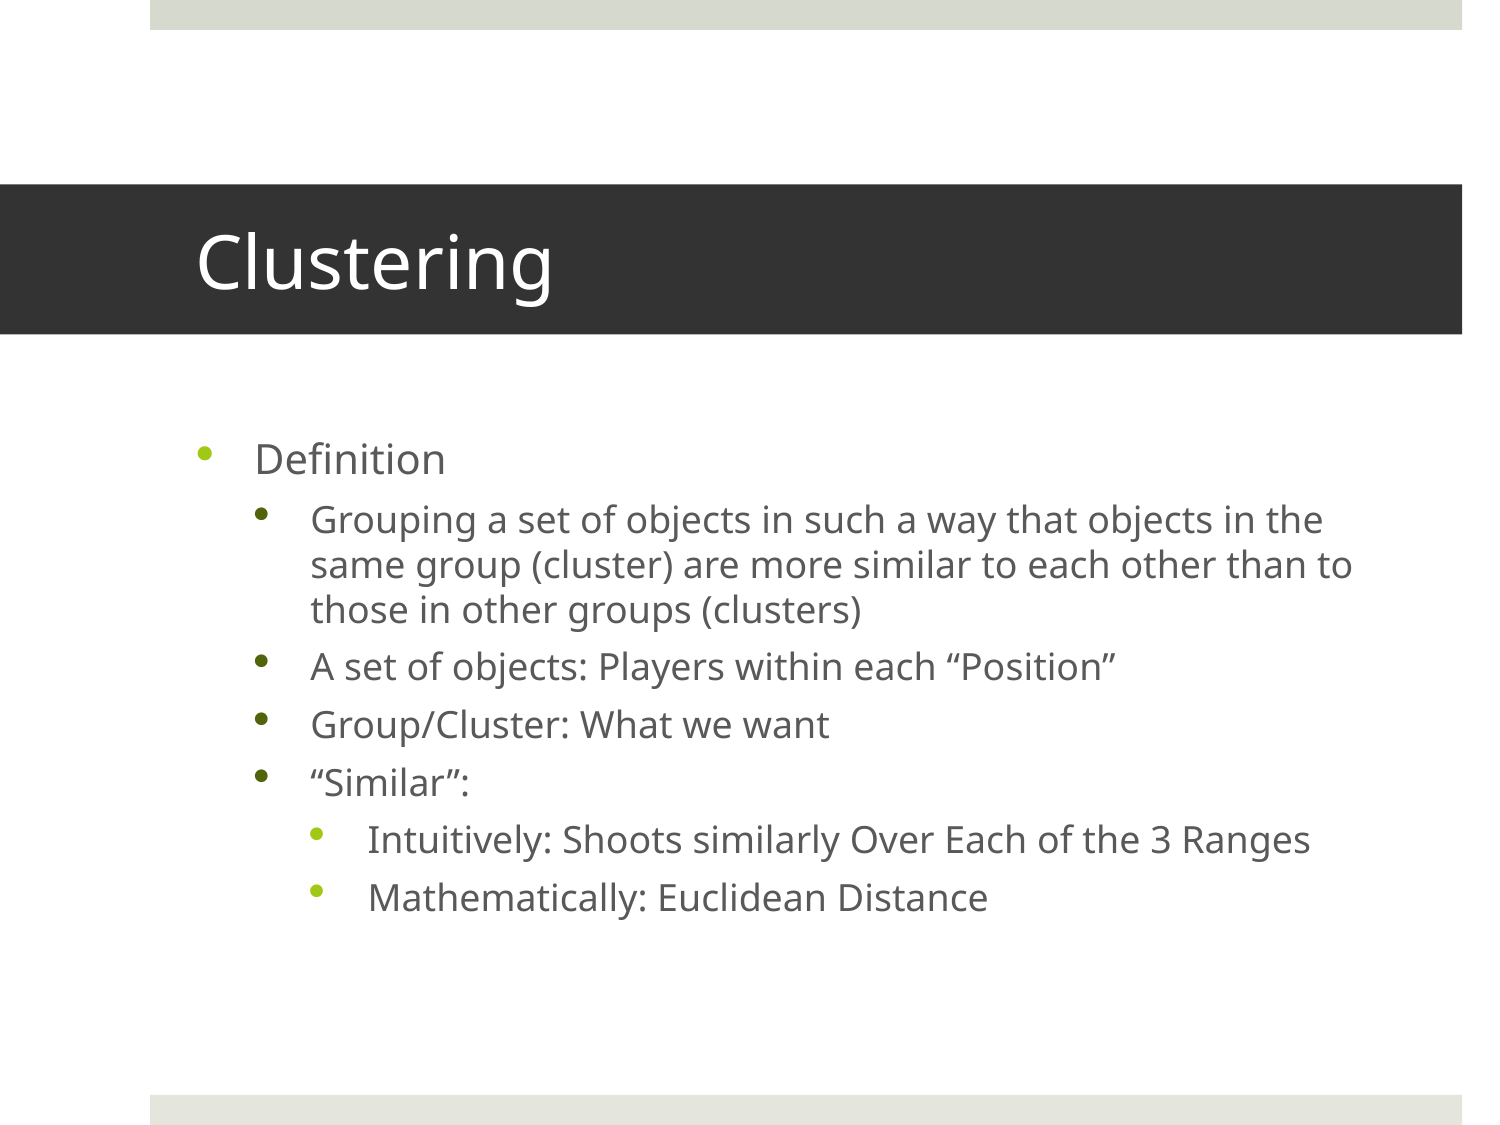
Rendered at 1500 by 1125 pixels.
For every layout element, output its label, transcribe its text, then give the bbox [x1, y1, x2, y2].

title Clustering [0, 184, 1463, 335]
list Definition Grouping a set of objects in such a way that objects in the same group (cluster) are more similar to each other than to those in other groups (clusters) A set of objects: Players within each “Position” Group/Cluster: What we want “Similar”: Intuitively: Shoots similarly Over Each of the 3 Ranges Mathematically: Euclidean Distance [182, 425, 1432, 1028]
